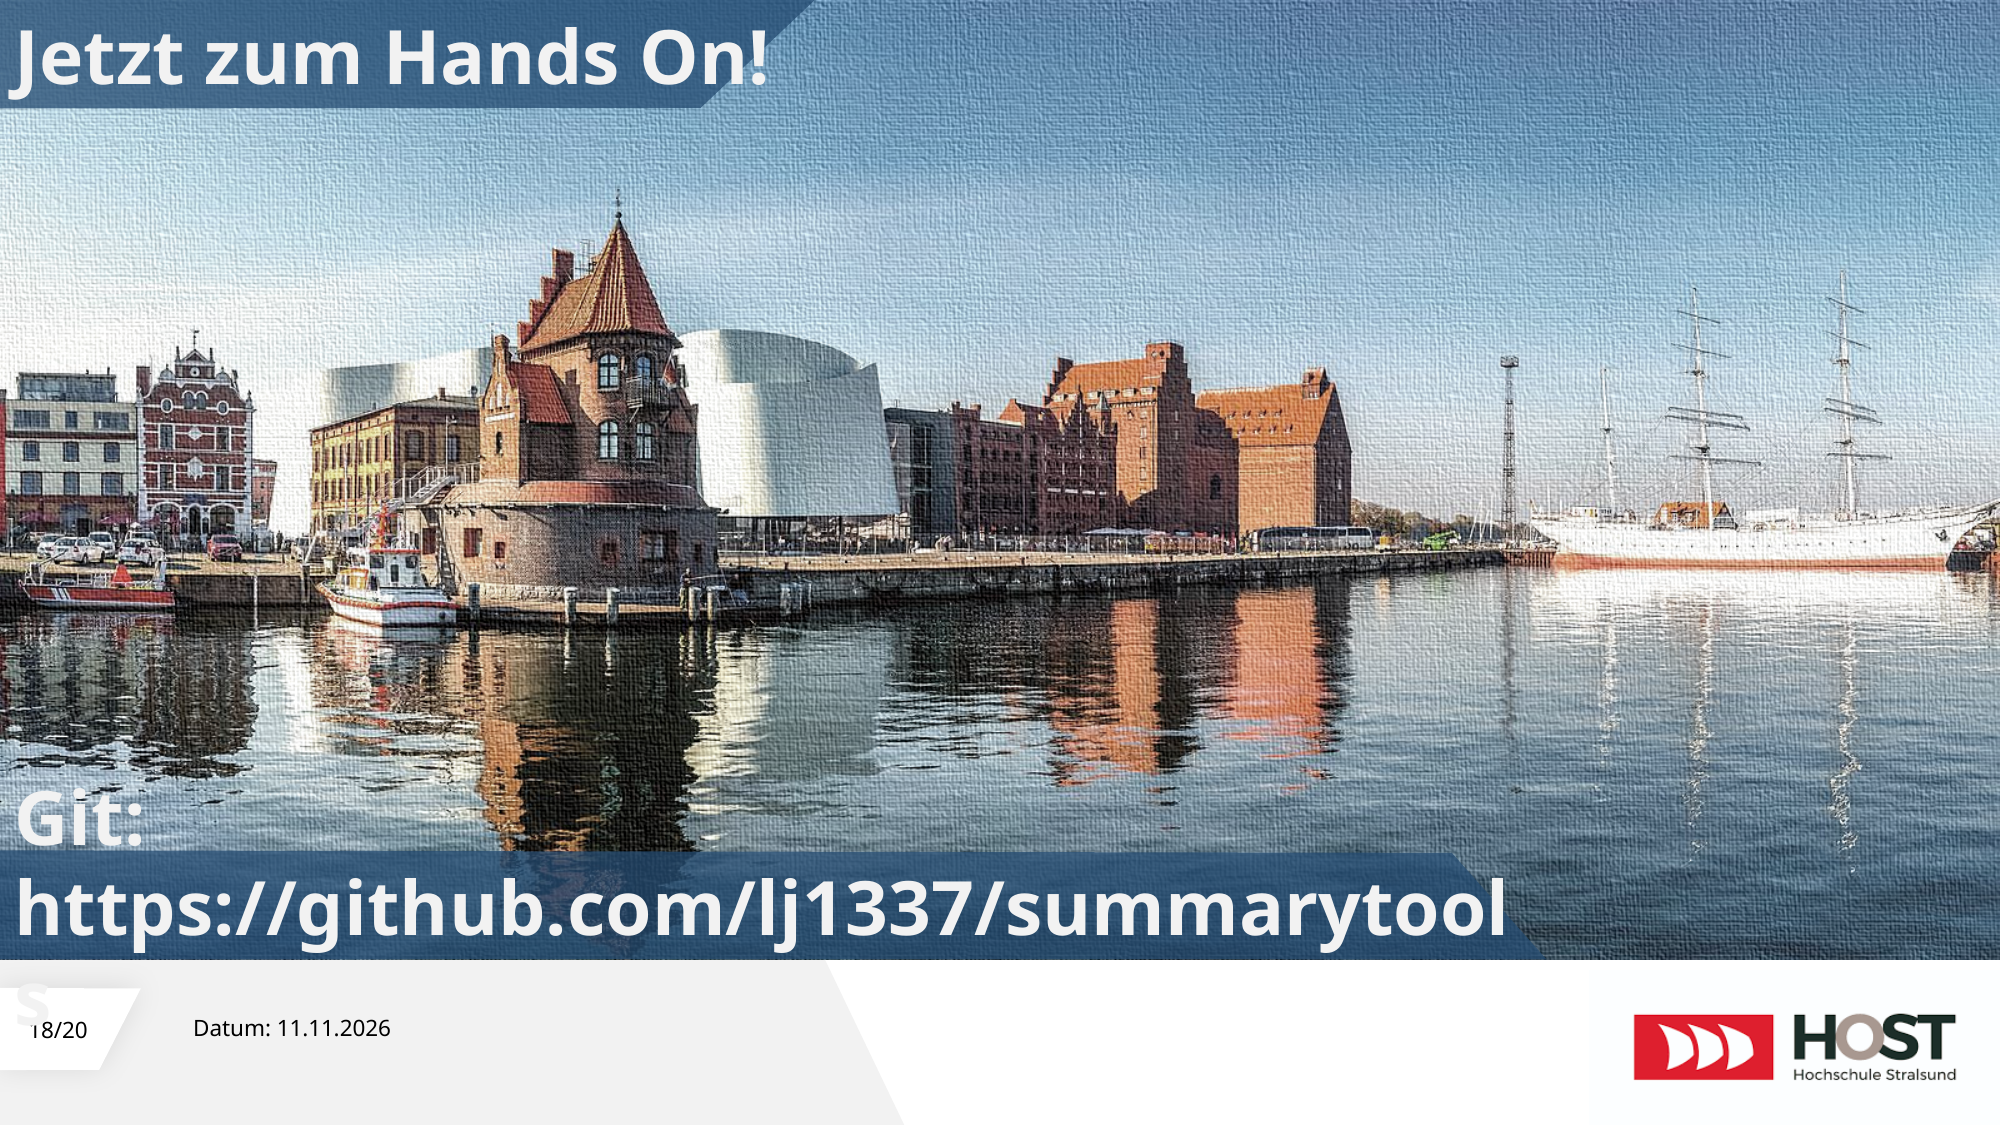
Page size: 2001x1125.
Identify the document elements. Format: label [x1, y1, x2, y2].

picture [0, 0, 2000, 960]
picture [1589, 970, 2000, 1125]
